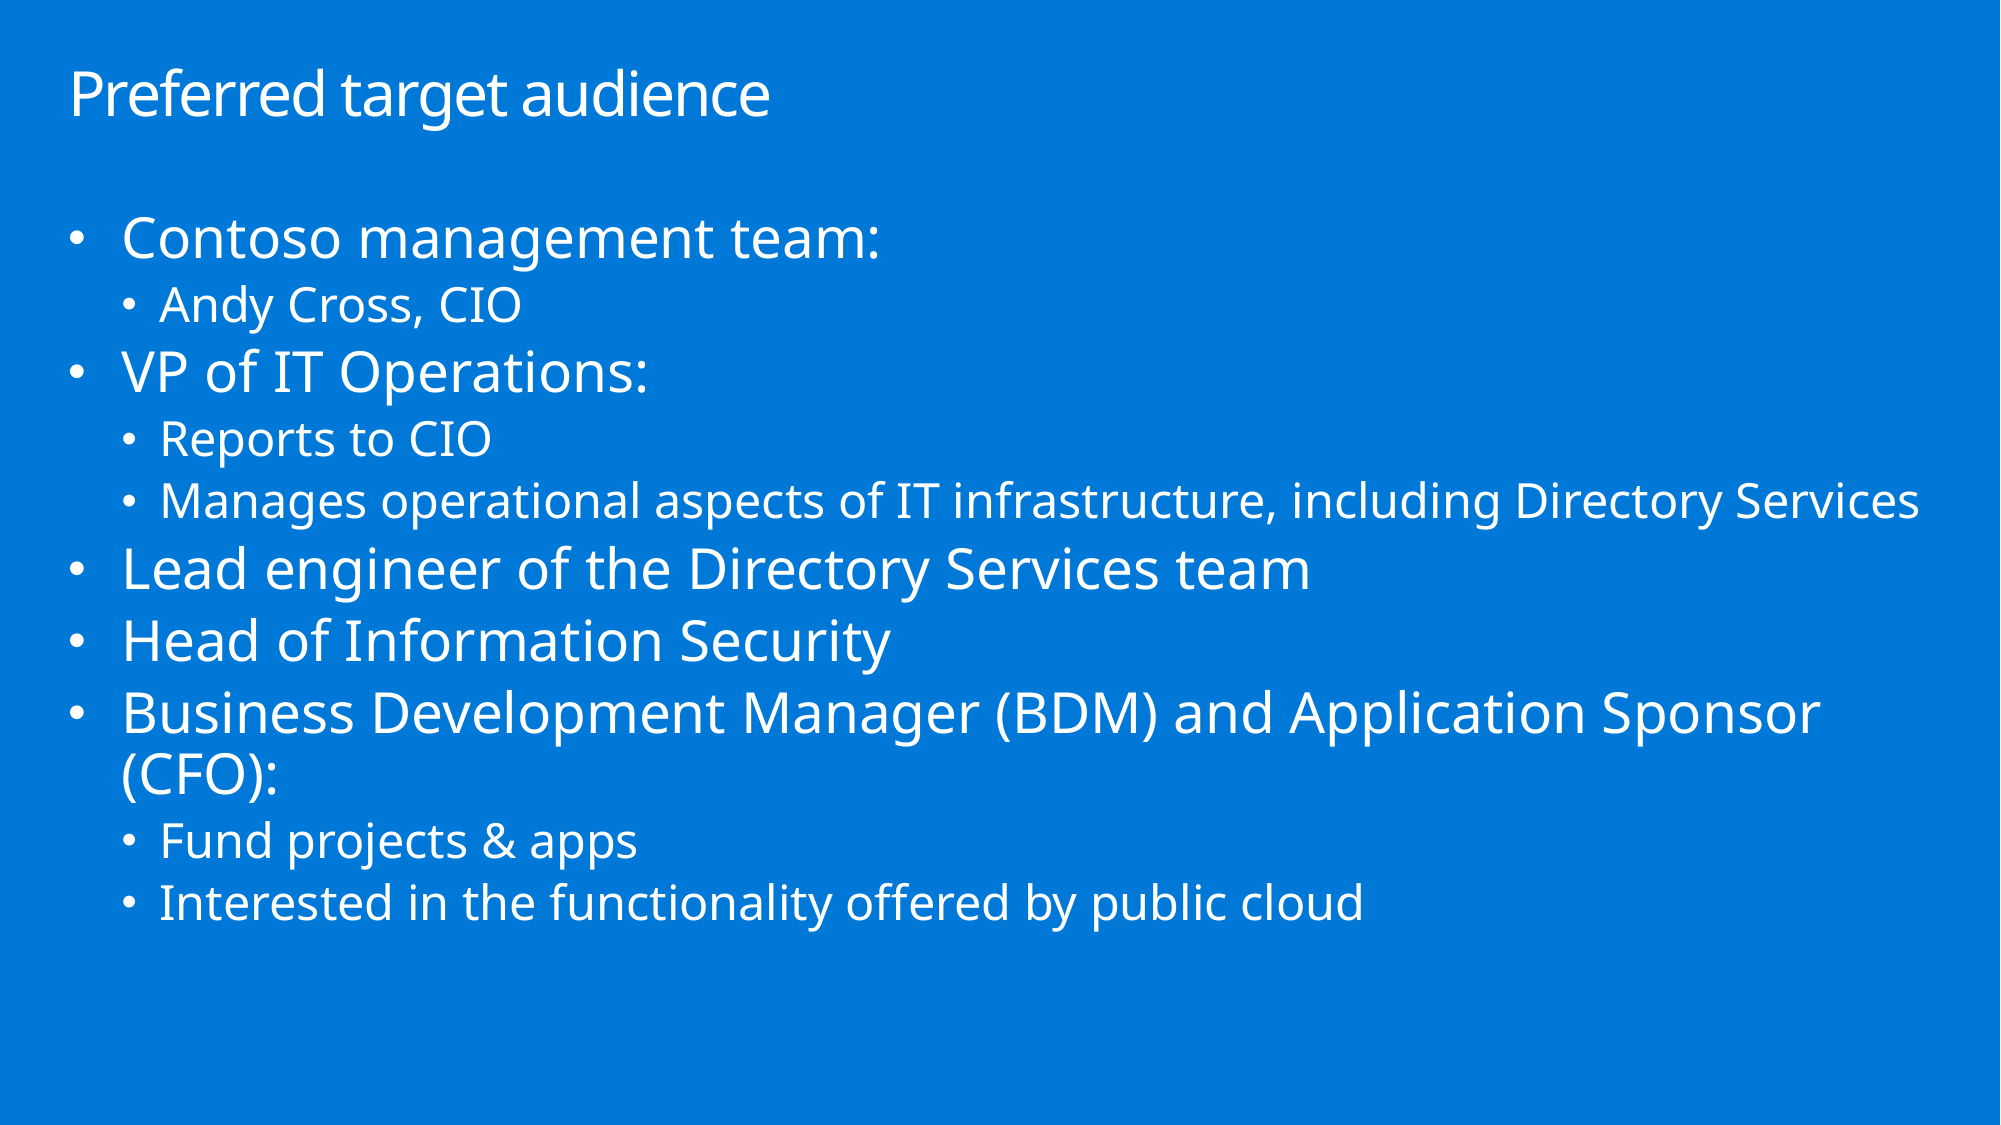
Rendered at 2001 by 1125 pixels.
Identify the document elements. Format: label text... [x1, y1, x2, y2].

title Preferred target audience [44, 47, 1957, 196]
list Contoso management team: Andy Cross, CIO VP of IT Operations: Reports to CIO Manages operational aspects of IT infrastructure, including Directory Services Lead engineer of the Directory Services team Head of Information Security Business Development Manager (BDM) and Application Sponsor (CFO): Fund projects & apps Interested in the functionality offered by public cloud [44, 195, 1956, 967]
